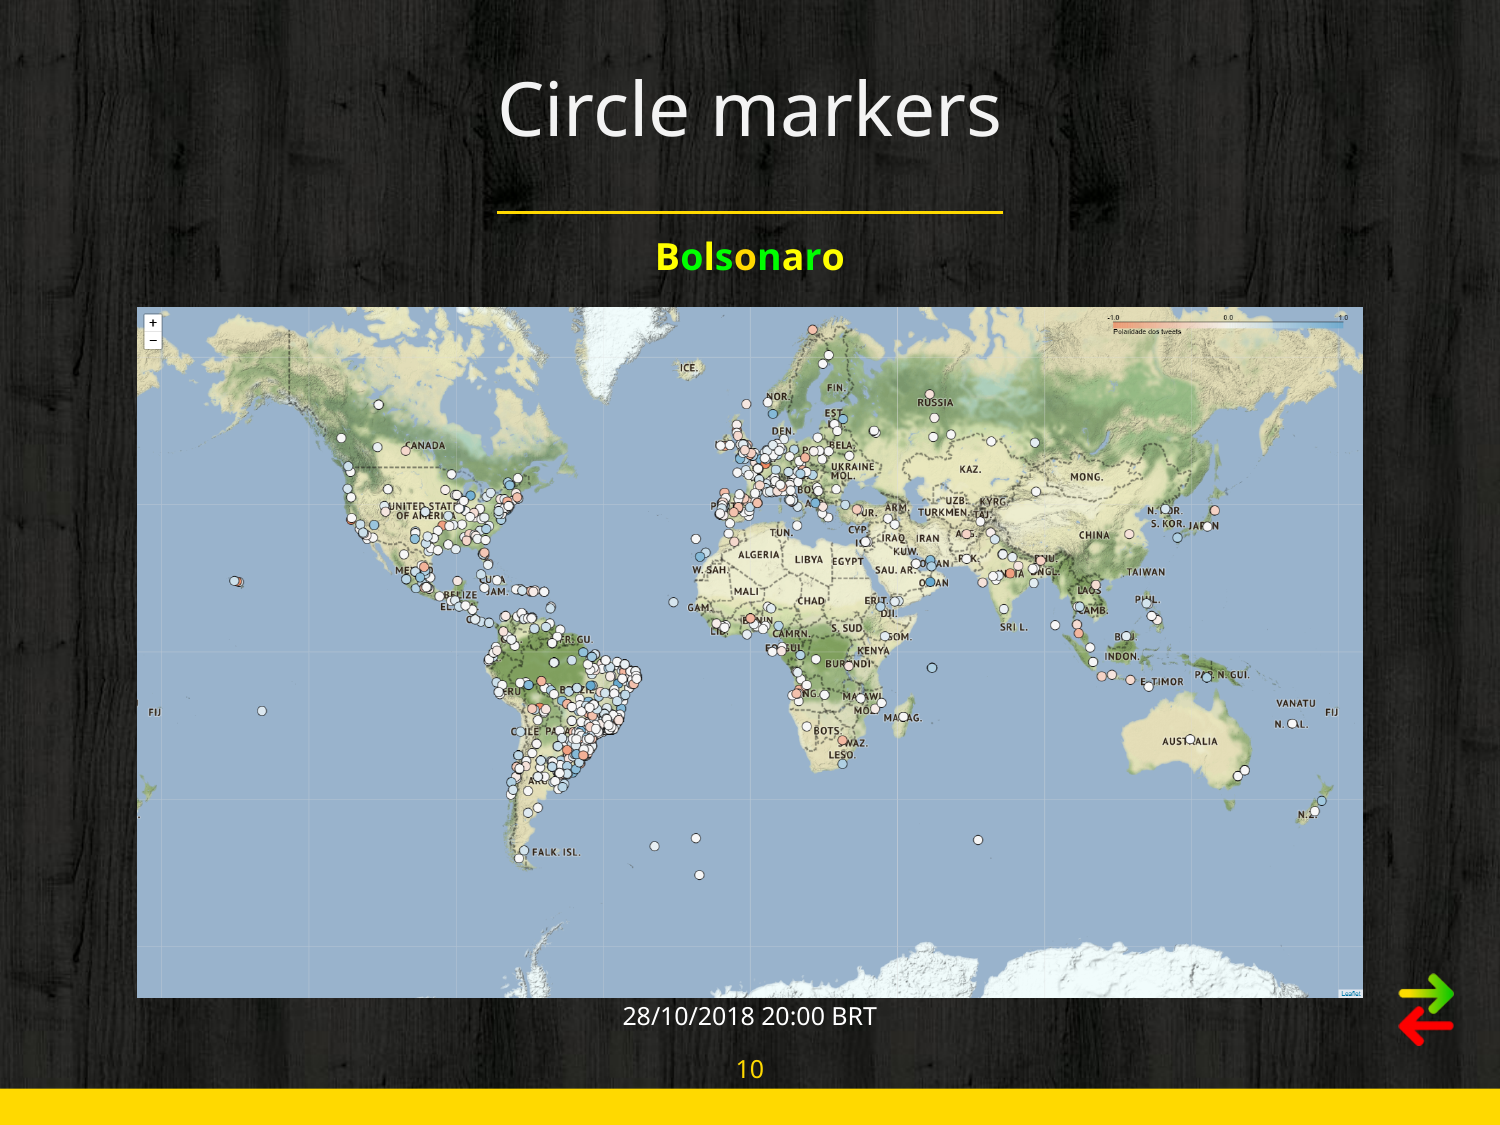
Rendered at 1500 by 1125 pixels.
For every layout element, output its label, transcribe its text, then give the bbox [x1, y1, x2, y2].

title Circle markers [75, 0, 1425, 213]
picture [0, 0, 1500, 1088]
slide_number ‹#› [705, 1046, 795, 1125]
text_box Bolsonaro [500, 212, 1000, 299]
text_box 28/10/2018 20:00 BRT [503, 1006, 996, 1046]
